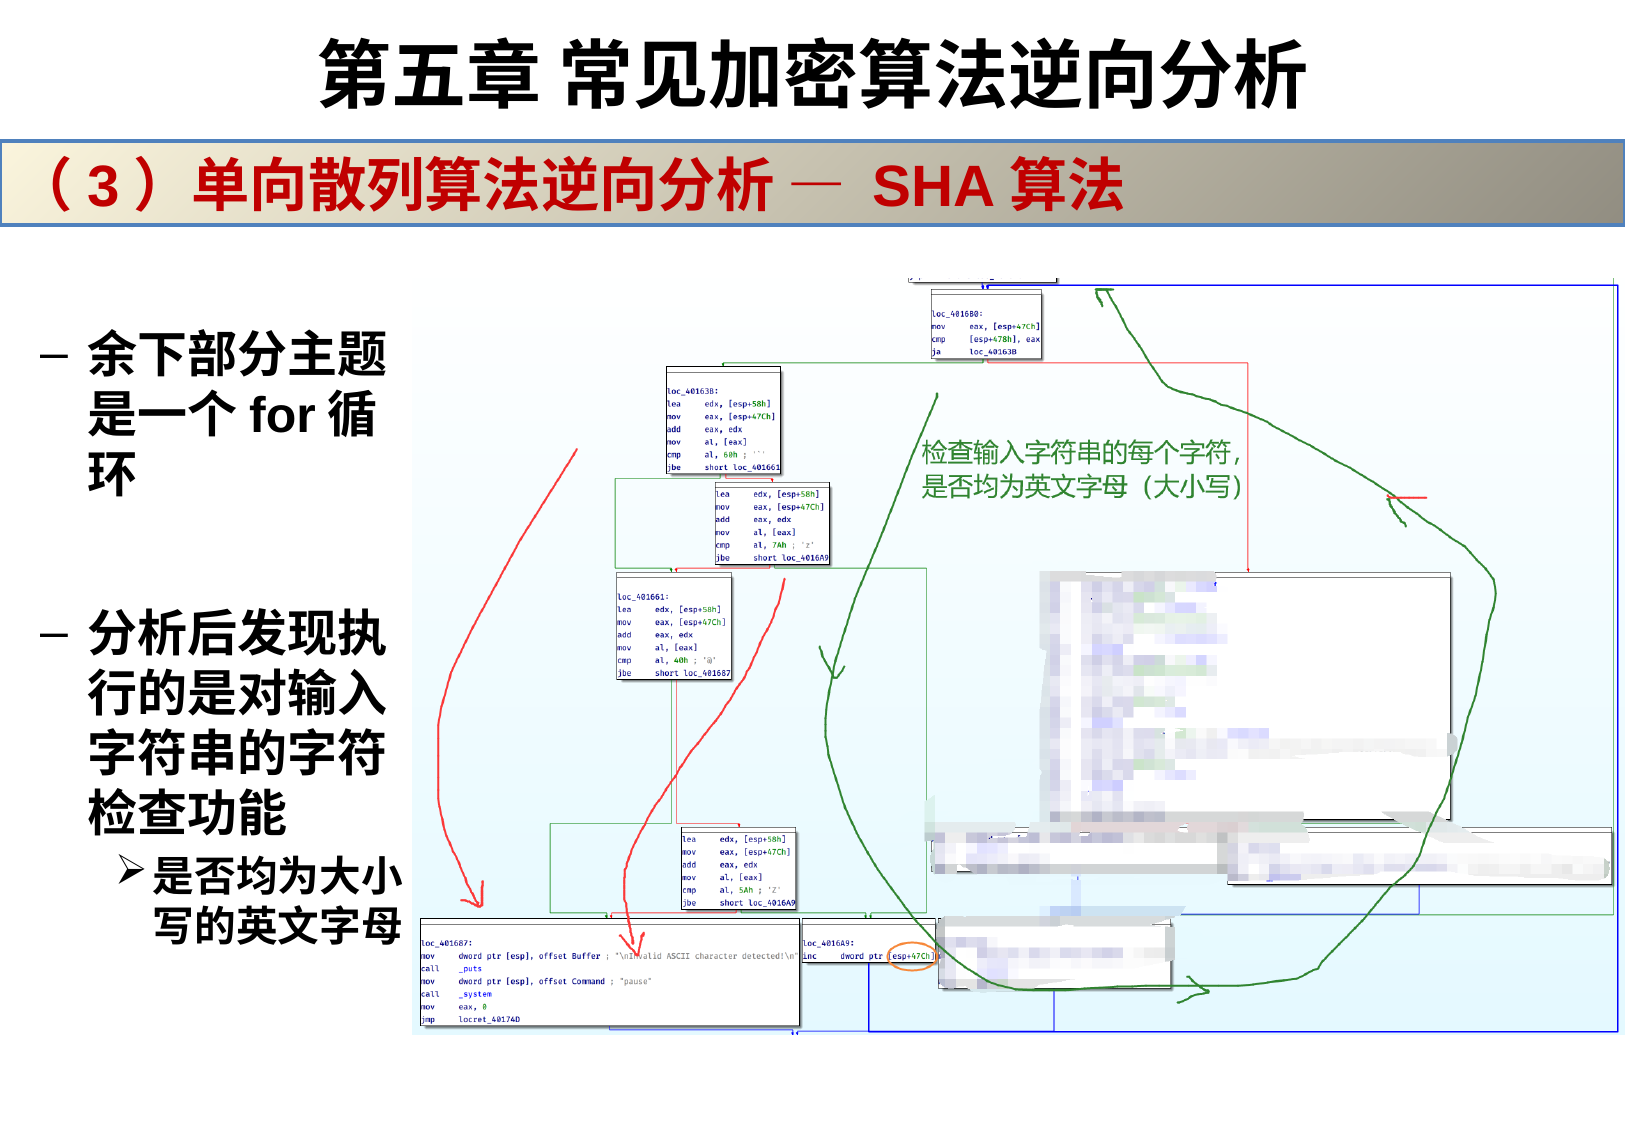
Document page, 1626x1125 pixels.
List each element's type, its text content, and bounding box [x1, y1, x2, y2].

picture [412, 278, 1625, 1036]
list 余下部分主题是一个for循环 分析后发现执行的是对输入字符串的字符检查功能 是否均为大小写的英文字母 [0, 314, 423, 1094]
text_box （3）单向散列算法逆向分析 — SHA算法 [0, 139, 1625, 227]
title 第五章 常见加密算法逆向分析 [81, 19, 1544, 126]
